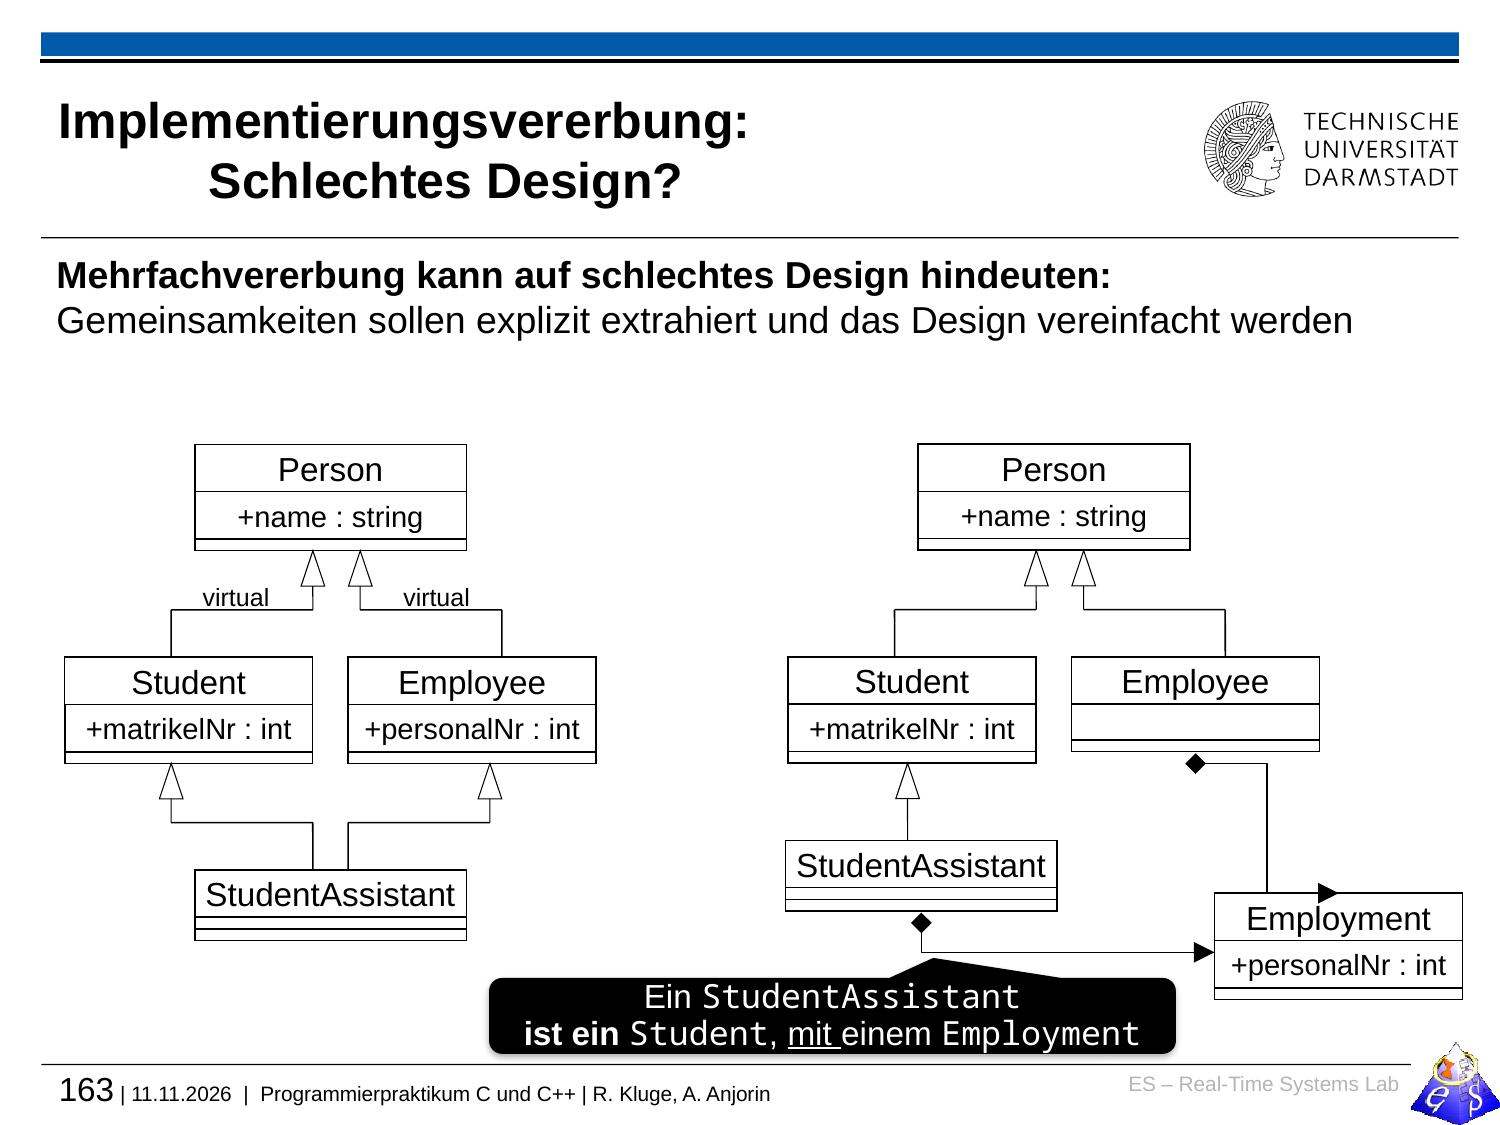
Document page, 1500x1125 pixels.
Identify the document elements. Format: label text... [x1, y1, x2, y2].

text_box [159, 763, 184, 799]
text_box [1214, 988, 1463, 1000]
text_box Employee [1071, 656, 1320, 705]
text_box virtual [371, 574, 502, 619]
text_box Person [918, 444, 1190, 492]
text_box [1202, 756, 1333, 901]
text_box [194, 538, 467, 551]
text_box [1071, 550, 1096, 586]
text_box [348, 550, 371, 587]
text_box [1024, 550, 1049, 586]
text_box Employment [1214, 892, 1463, 940]
text_box [301, 550, 325, 587]
text_box [478, 763, 502, 799]
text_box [1052, 790, 1083, 1085]
text_box +matrikelNr : int [788, 704, 1037, 751]
text_box [348, 752, 597, 764]
text_box StudentAssistant [785, 840, 1047, 887]
text_box [1071, 739, 1320, 752]
text_box [788, 751, 1037, 764]
text_box Employee [348, 657, 597, 704]
title Implementierungsvererbung: Schlechtes Design? [58, 80, 1187, 218]
text_box [1071, 705, 1320, 739]
text_box Ein StudentAssistant ist ein Student, mit einem Employment [489, 957, 1047, 1054]
text_box [785, 887, 1047, 899]
text_box [918, 538, 1190, 551]
text_box [785, 899, 1047, 912]
text_box +personalNr : int [348, 704, 597, 752]
picture [1411, 1041, 1500, 1125]
text_box Ein StudentAssistant ist ein Student, mit einem Employment [1086, 977, 1176, 1054]
text_box +matrikelNr : int [64, 704, 313, 751]
text_box [194, 928, 467, 941]
text_box Student [64, 657, 313, 704]
text_box [895, 763, 920, 799]
text_box [64, 751, 313, 764]
text_box +name : string [194, 492, 467, 538]
text_box Student [787, 656, 1036, 705]
text_box [194, 917, 467, 928]
picture [1187, 84, 1483, 214]
text_box Person [194, 444, 467, 492]
text_box +name : string [918, 492, 1190, 538]
text_box +personalNr : int [1214, 940, 1463, 988]
list Mehrfachvererbung kann auf schlechtes Design hindeuten: Gemeinsamkeiten sollen explizit extrahiert und das Design vereinfacht werden [41, 243, 1459, 386]
text_box StudentAssistant [194, 869, 467, 917]
text_box virtual [171, 574, 301, 619]
